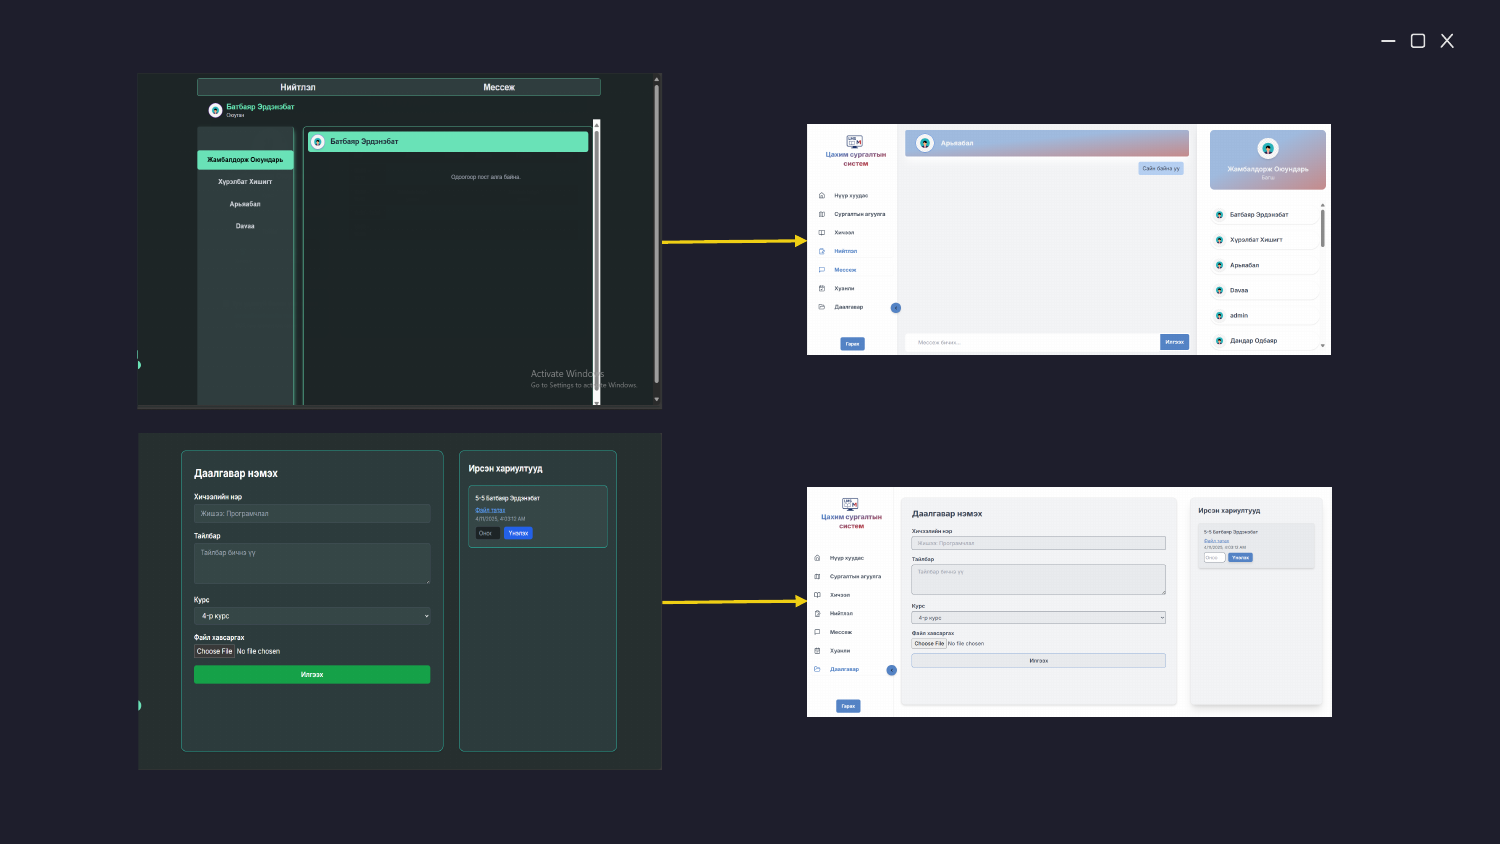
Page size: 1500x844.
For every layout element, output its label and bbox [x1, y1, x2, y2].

picture [807, 486, 1332, 717]
text_box [110, 116, 1390, 736]
picture [138, 433, 663, 770]
picture [807, 124, 1332, 355]
picture [137, 73, 663, 410]
